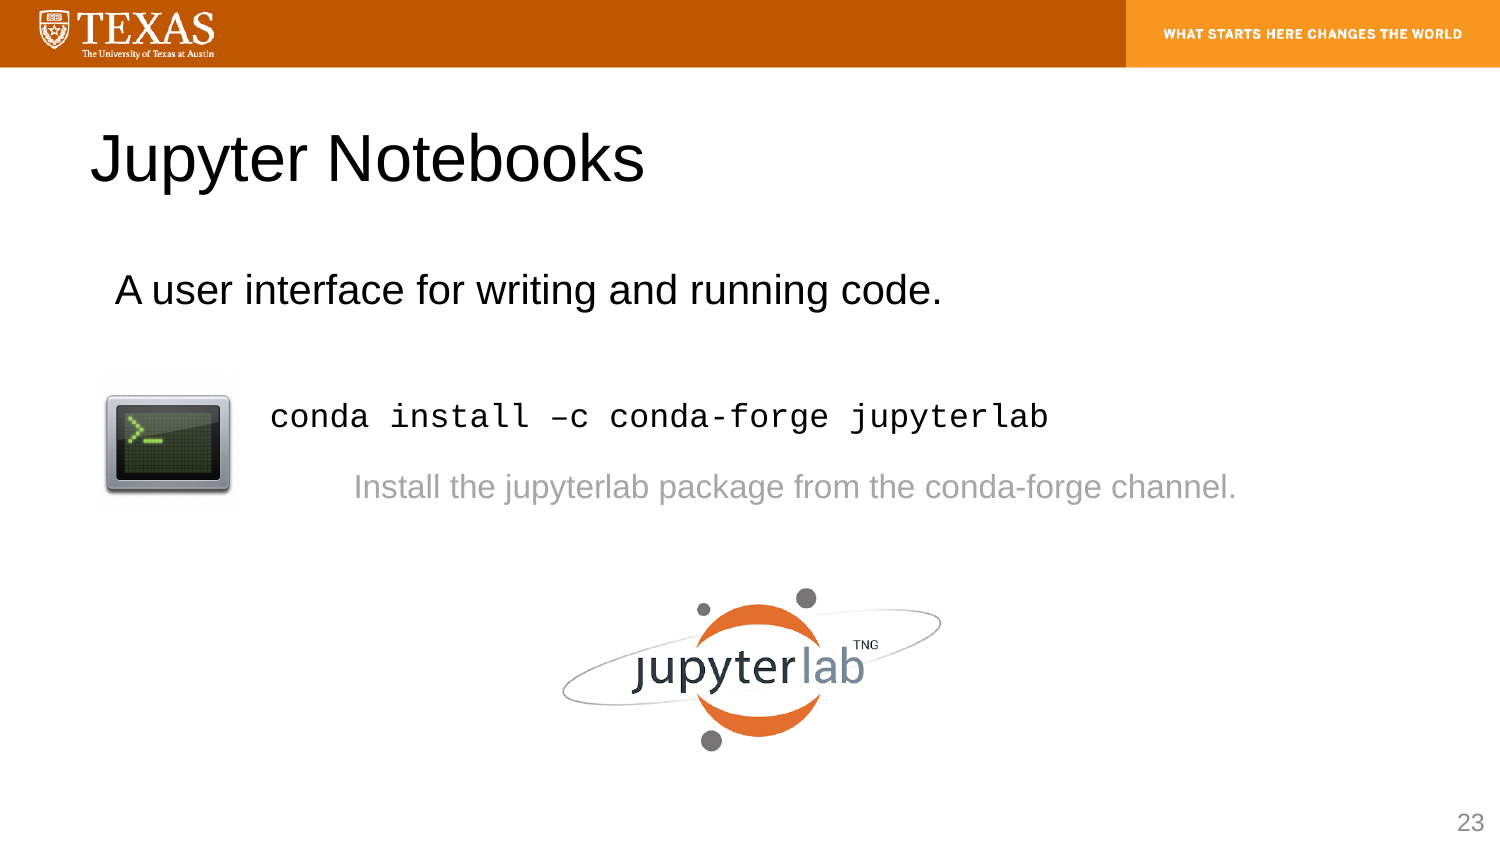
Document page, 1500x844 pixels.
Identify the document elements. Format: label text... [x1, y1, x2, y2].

title Jupyter Notebooks [75, 84, 1425, 225]
slide_number 23 [1162, 798, 1500, 844]
text_box conda install –c conda-forge jupyterlab [255, 386, 1065, 442]
text_box A user interface for writing and running code. [99, 255, 1425, 321]
text_box Install the jupyterlab package from the conda-forge channel. [338, 457, 1254, 513]
picture [0, 0, 1500, 844]
